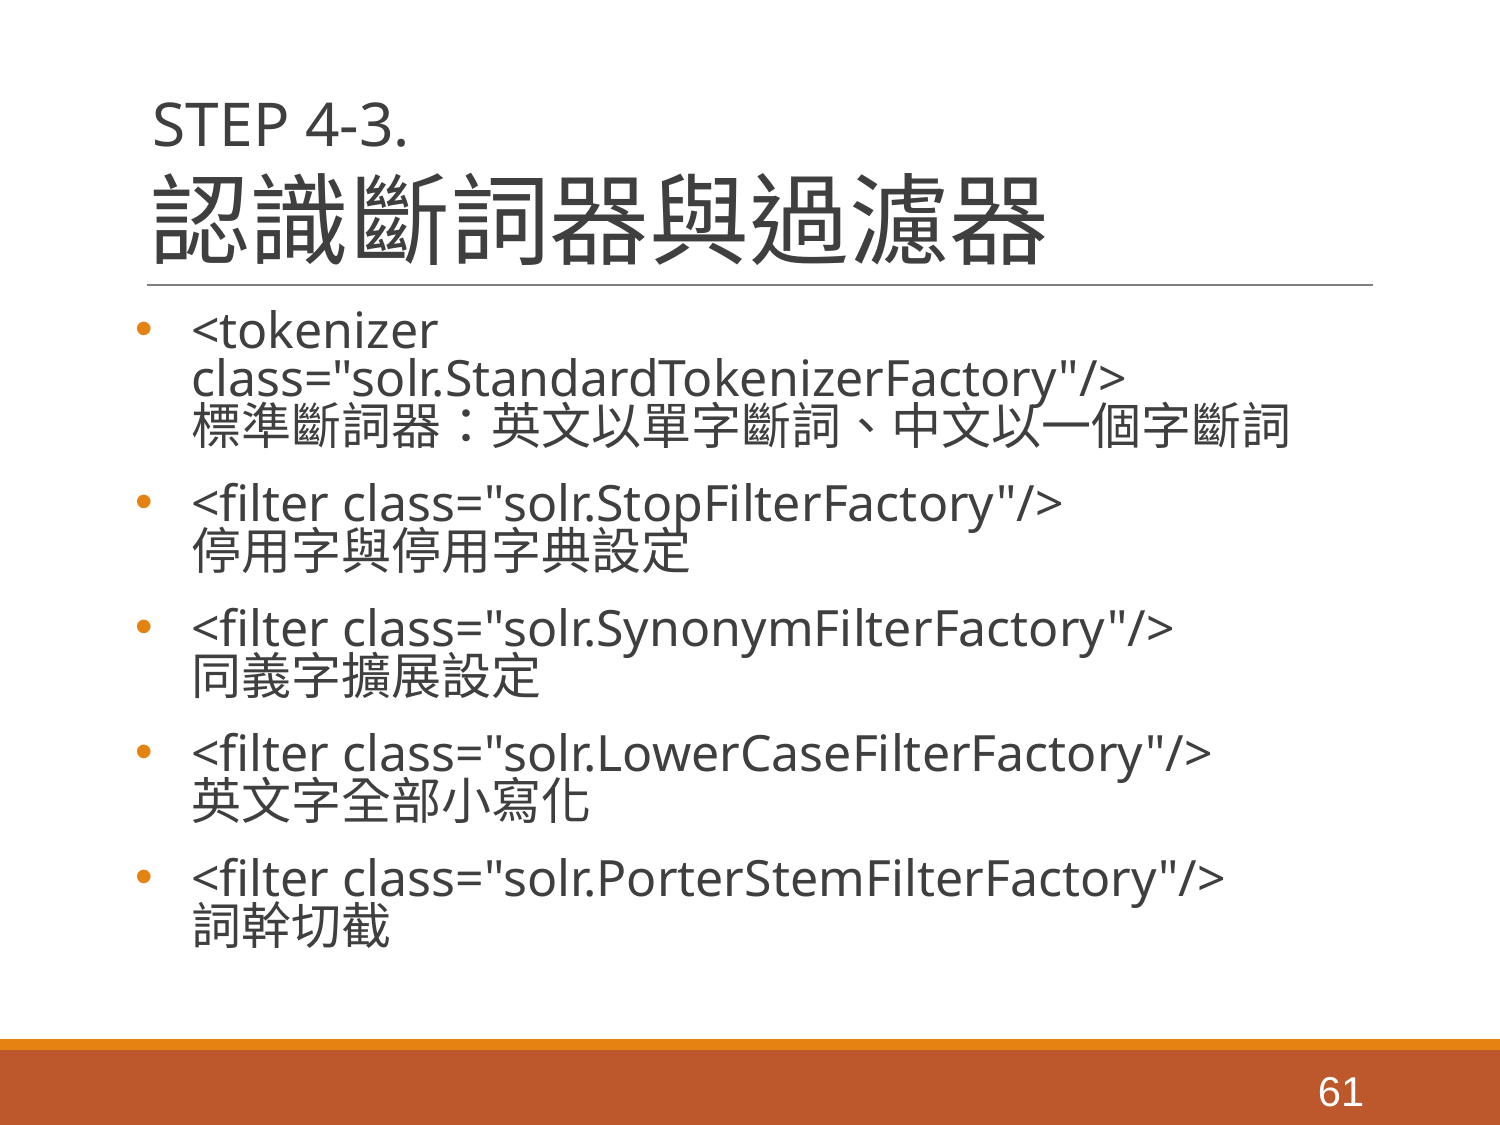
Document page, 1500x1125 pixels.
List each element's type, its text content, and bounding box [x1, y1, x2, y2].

title 認識斷詞器與過濾器 [135, 168, 1373, 285]
slide_number ‹#› [1218, 1059, 1380, 1120]
list <tokenizer class="solr.StandardTokenizerFactory"/> 標準斷詞器：英文以單字斷詞、中文以一個字斷詞 <filter class="solr.StopFilterFactory"/> 停用字與停用字典設定 <filter class="solr.SynonymFilterFactory"/> 同義字擴展設定 <filter class="solr.LowerCaseFilterFactory"/> 英文字全部小寫化 <filter class="solr.PorterStemFilterFactory"/> 詞幹切截 [135, 302, 1373, 1028]
list STEP 4-3. [134, 46, 1373, 168]
